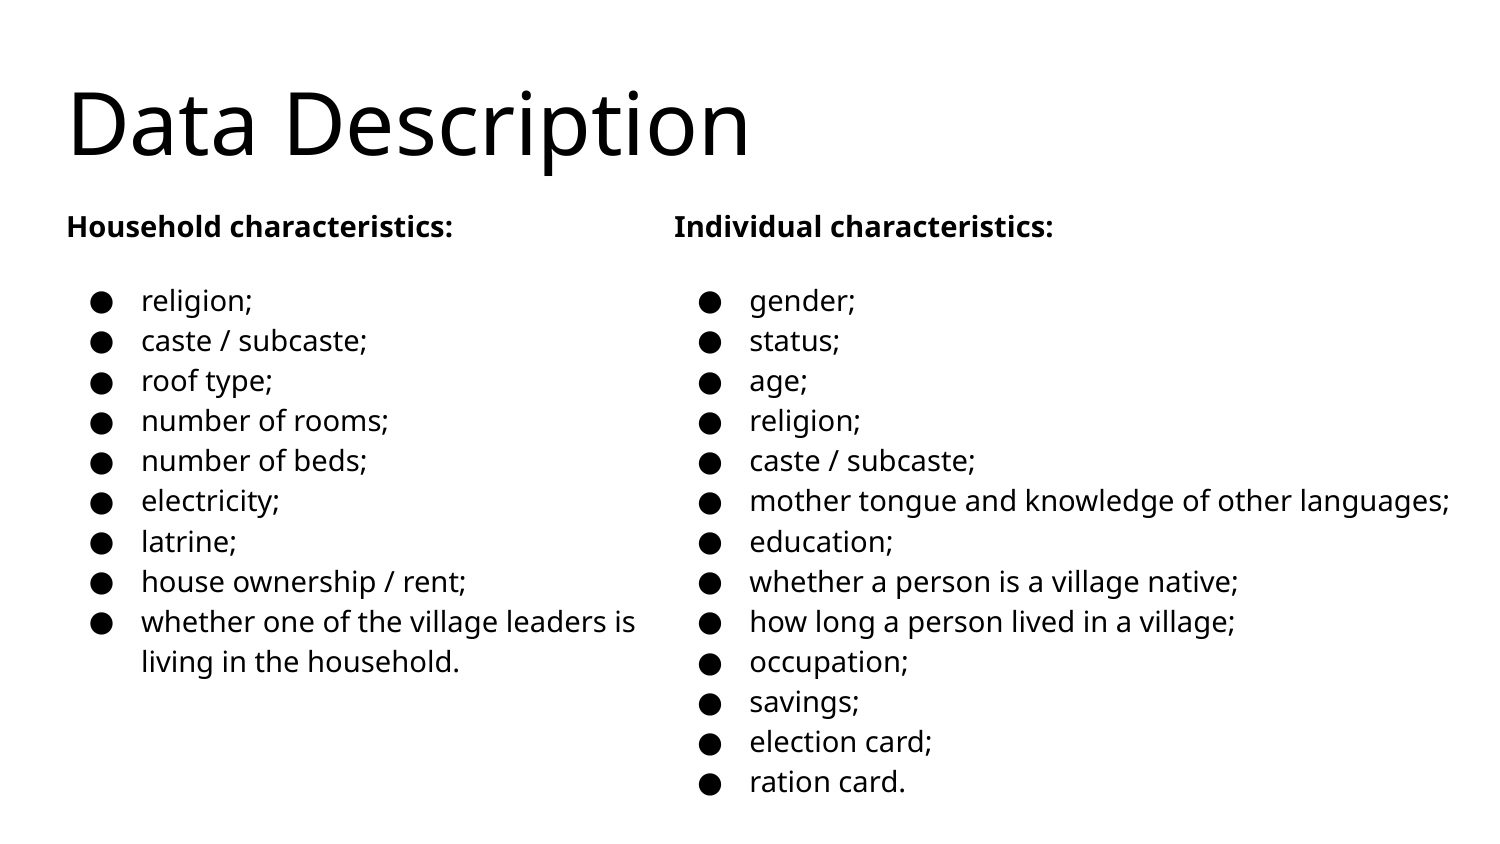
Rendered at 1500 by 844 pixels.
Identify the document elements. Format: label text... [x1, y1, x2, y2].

title Data Description [51, 51, 1449, 188]
list Household characteristics: religion; caste / subcaste; roof type; number of rooms; number of beds; electricity; latrine; house ownership / rent; whether one of the village leaders is living in the household. [51, 188, 659, 739]
list Individual characteristics: gender; status; age; religion; caste / subcaste; mother tongue and knowledge of other languages; education; whether a person is a village native; how long a person lived in a village; occupation; savings; election card; ration card. [659, 188, 1475, 739]
